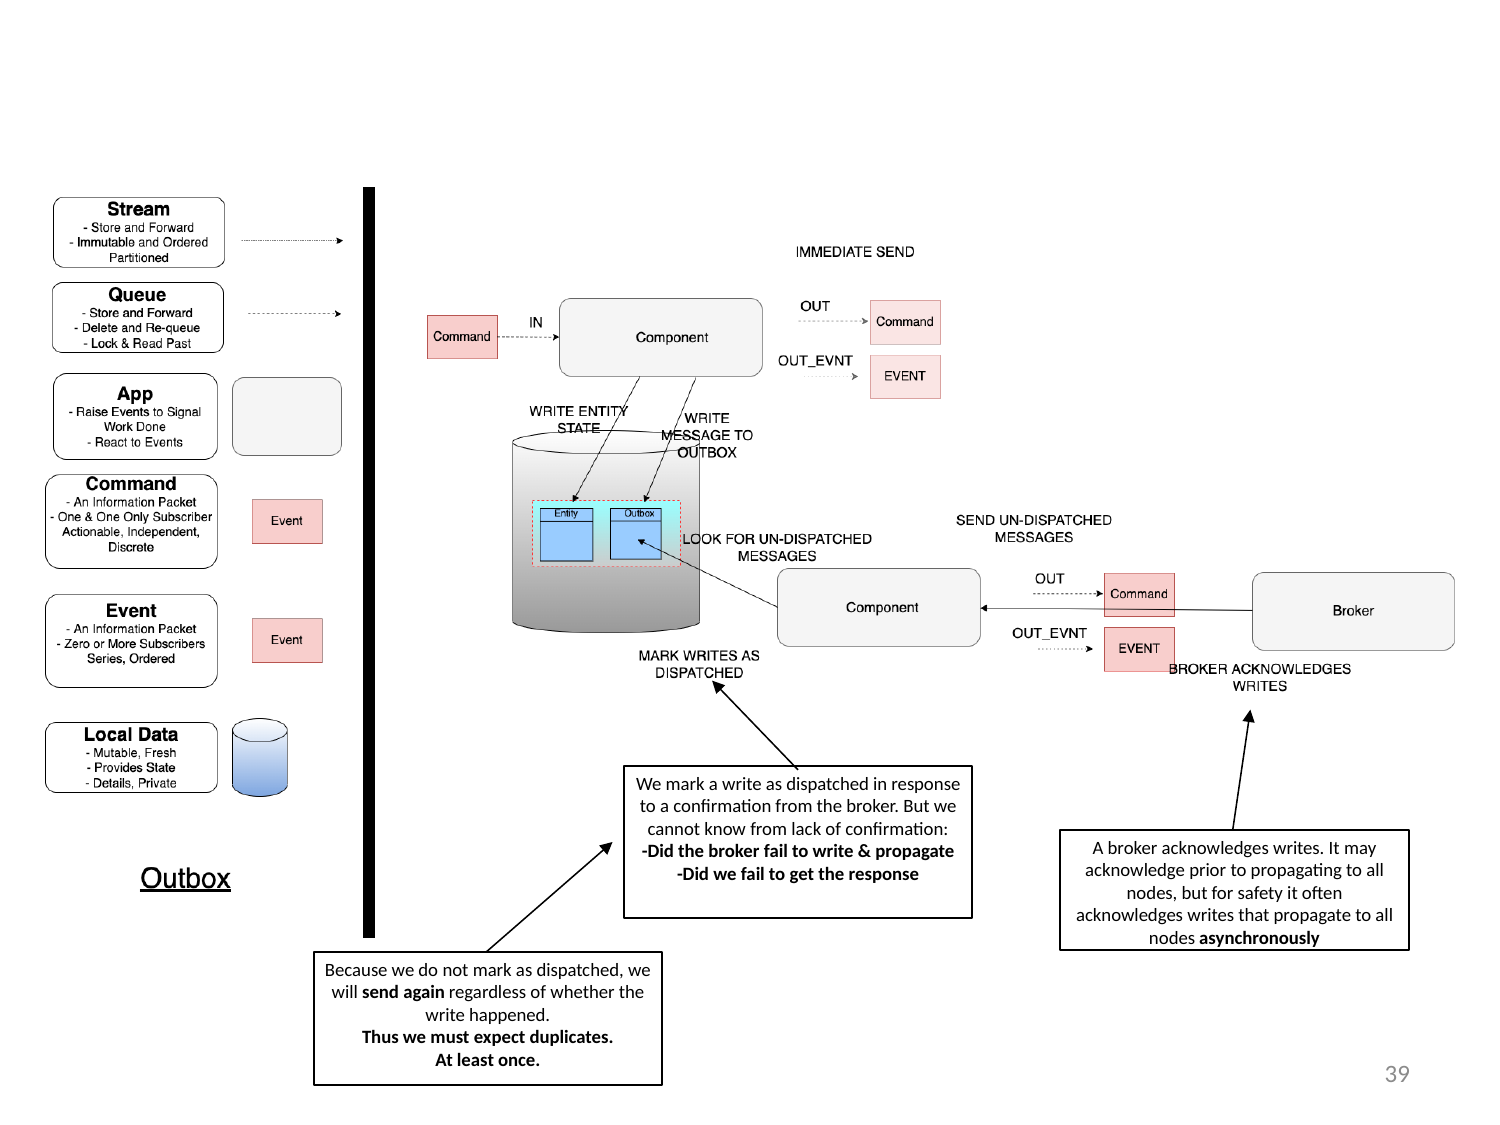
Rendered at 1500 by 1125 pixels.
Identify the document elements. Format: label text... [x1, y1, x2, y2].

picture [44, 186, 1456, 939]
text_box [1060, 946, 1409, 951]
slide_number 39 [1074, 1042, 1425, 1103]
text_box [1232, 709, 1251, 831]
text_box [485, 841, 613, 953]
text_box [711, 680, 799, 771]
text_box Because we do not mark as dispatched, we will send again regardless of whether the write happened. Thus we must expect duplicates. At least once. [313, 952, 663, 1086]
